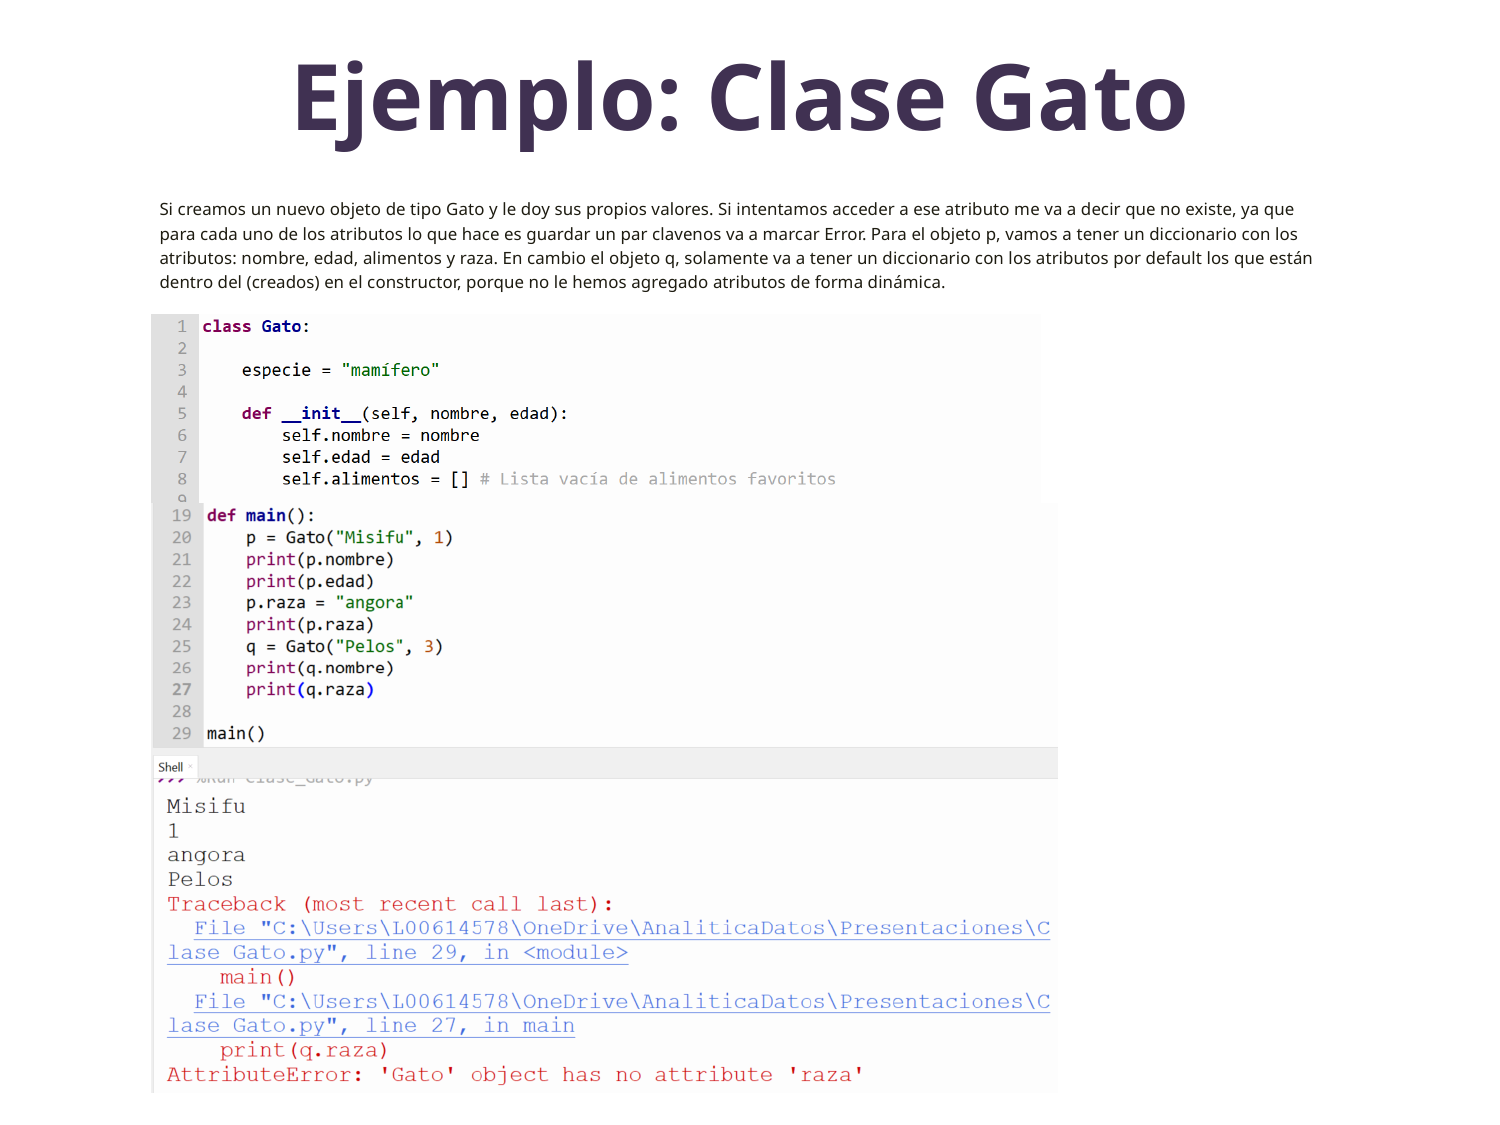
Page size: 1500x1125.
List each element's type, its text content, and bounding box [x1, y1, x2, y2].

title Ejemplo: Clase Gato [151, 0, 1329, 187]
picture [151, 314, 1058, 1093]
text_box Si creamos un nuevo objeto de tipo Gato y le doy sus propios valores. Si intentamos acceder a ese atributo me va a decir que no existe, ya que para cada uno de los atributos lo que hace es guardar un par clavenos va a marcar Error. Para el objeto p, vamos a tener un diccionario con los atributos: nombre, edad, alimentos y raza. En cambio el objeto q, solamente va a tener un diccionario con los atributos por default los que están dentro del (creados) en el constructor, porque no le hemos agregado atributos de forma dinámica. [144, 187, 1338, 303]
